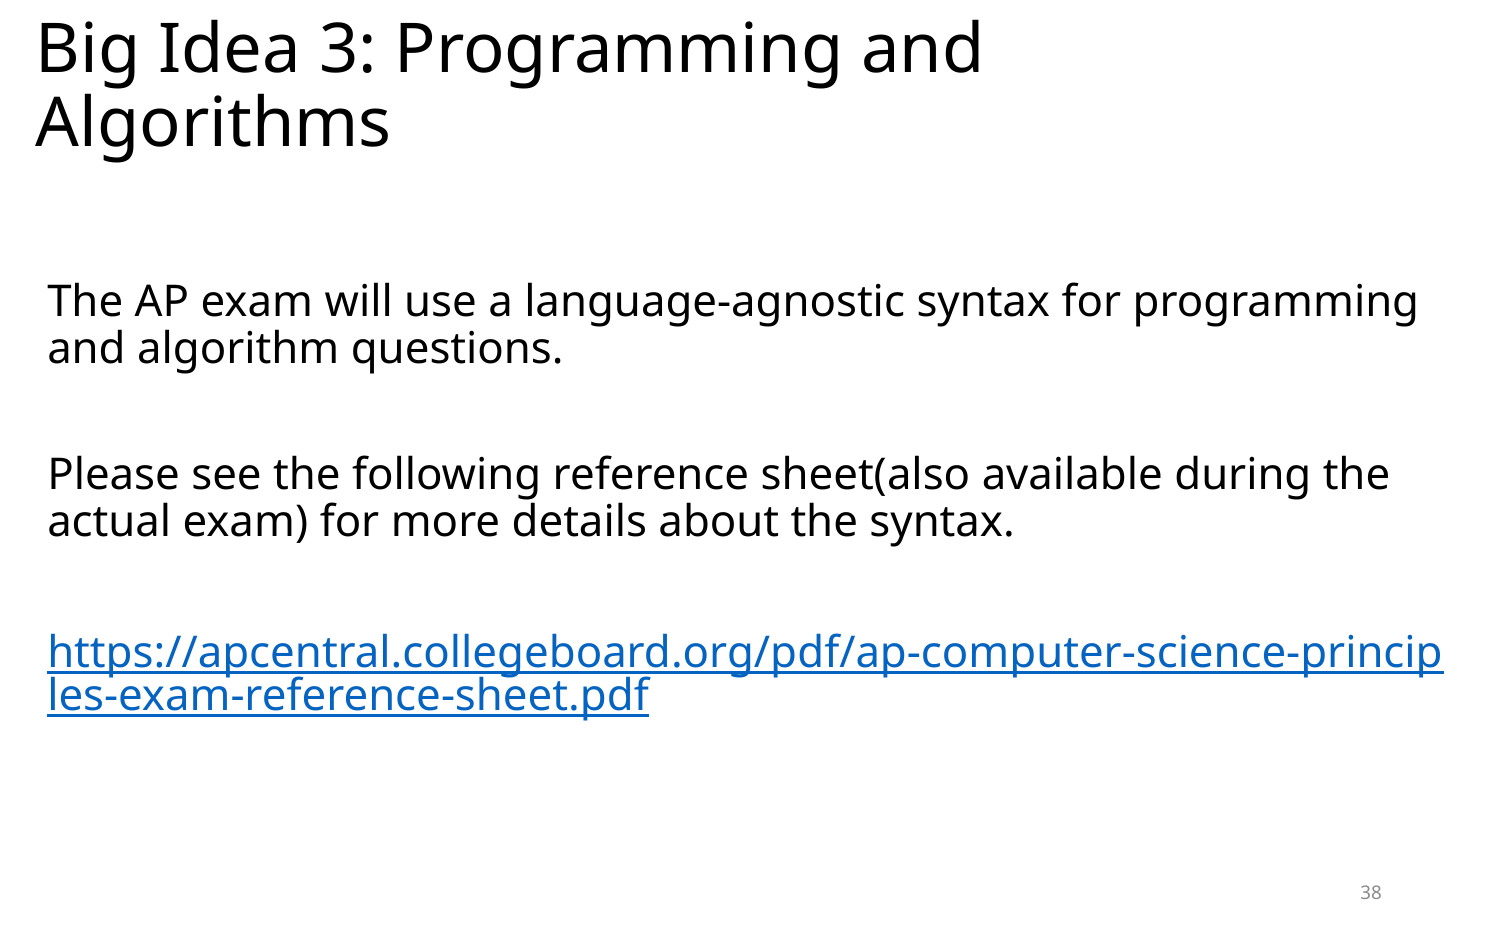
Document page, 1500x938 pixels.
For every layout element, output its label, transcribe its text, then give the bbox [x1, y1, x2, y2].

list The AP exam will use a language-agnostic syntax for programming and algorithm questions. Please see the following reference sheet(also available during the actual exam) for more details about the syntax. https://apcentral.collegeboard.org/pdf/ap-computer-science-principles-exam-reference-sheet.pdf [32, 140, 1460, 919]
title Big Idea 3: Programming and Algorithms [20, 18, 1315, 157]
slide_number 38 [1059, 868, 1397, 919]
